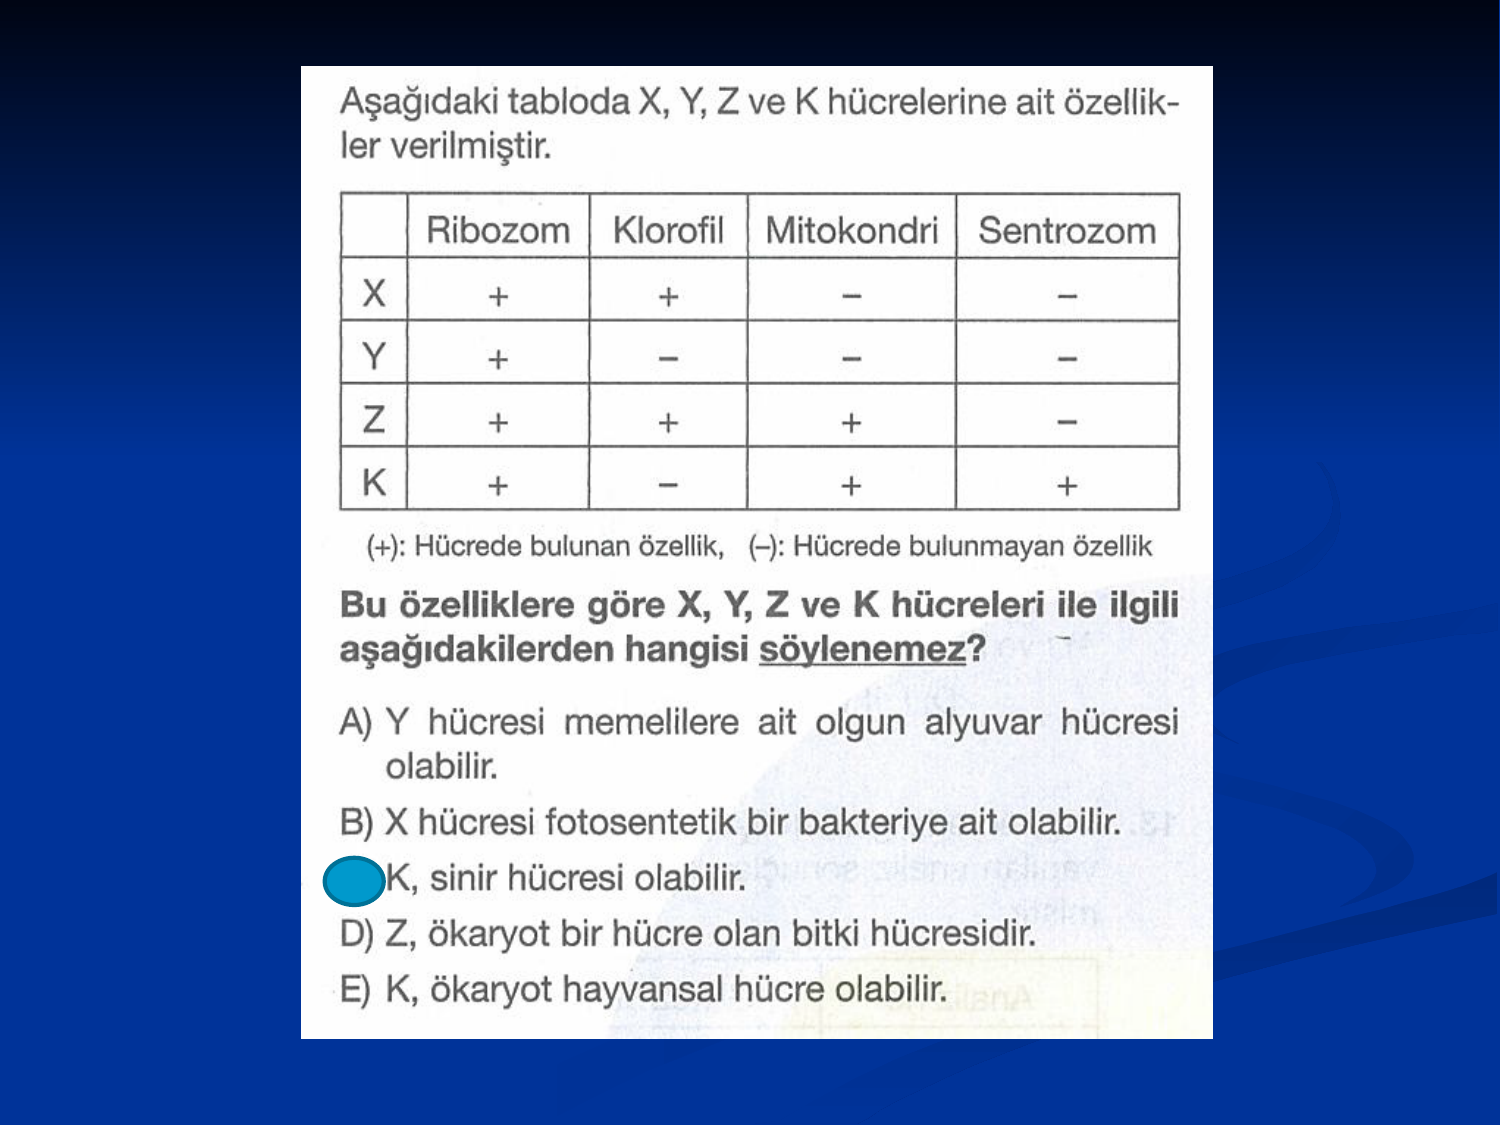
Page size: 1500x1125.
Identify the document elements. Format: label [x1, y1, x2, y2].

list [300, 66, 1214, 1039]
